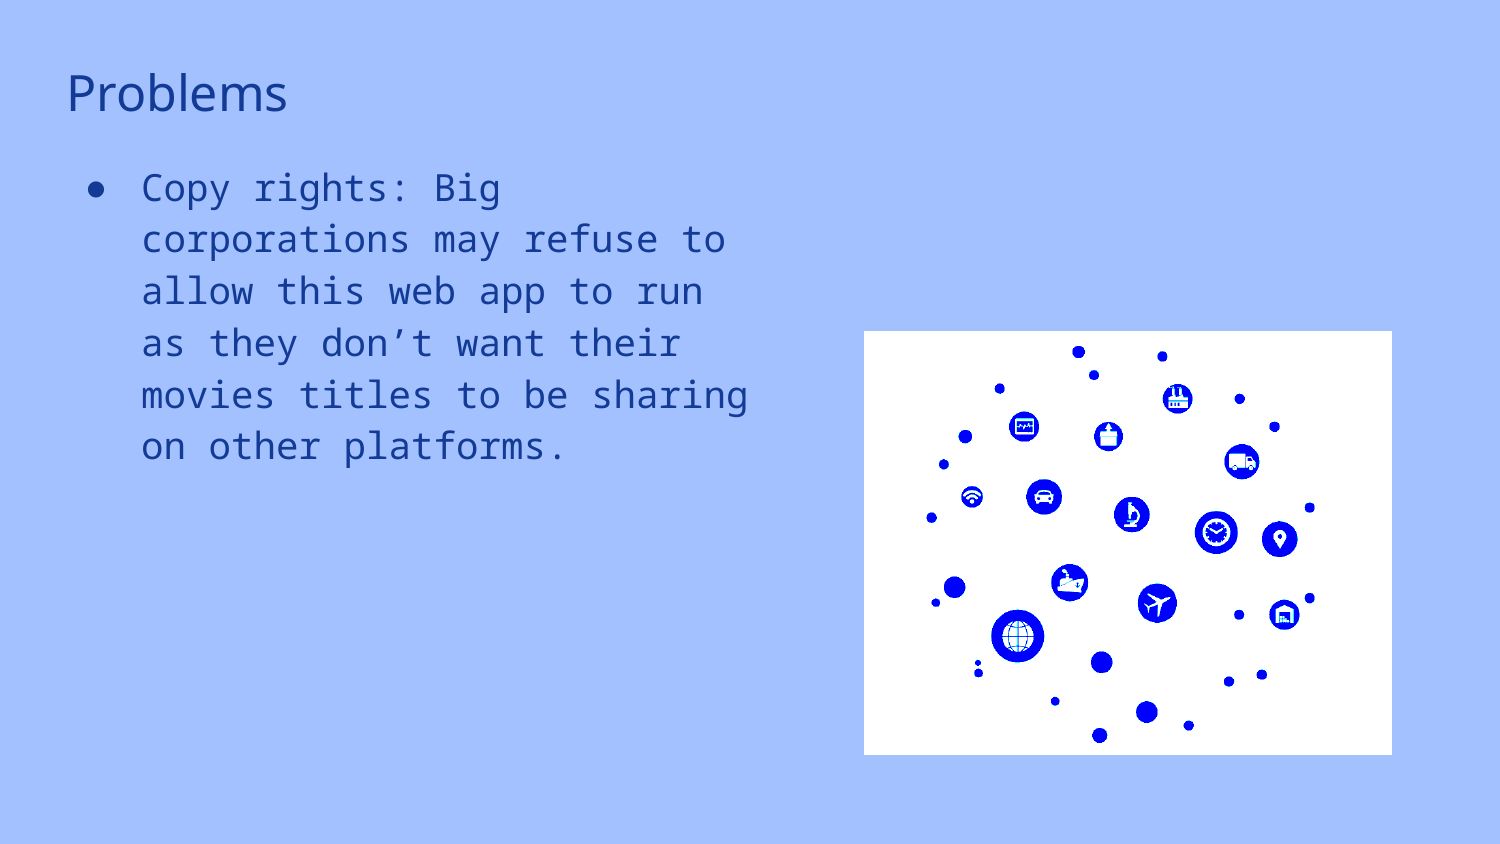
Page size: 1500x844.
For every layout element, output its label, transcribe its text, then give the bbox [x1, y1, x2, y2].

list Copy rights: Big corporations may refuse to allow this web app to run as they don’t want their movies titles to be sharing on other platforms. [51, 141, 764, 452]
title Problems [51, 46, 968, 141]
picture [864, 331, 1392, 755]
